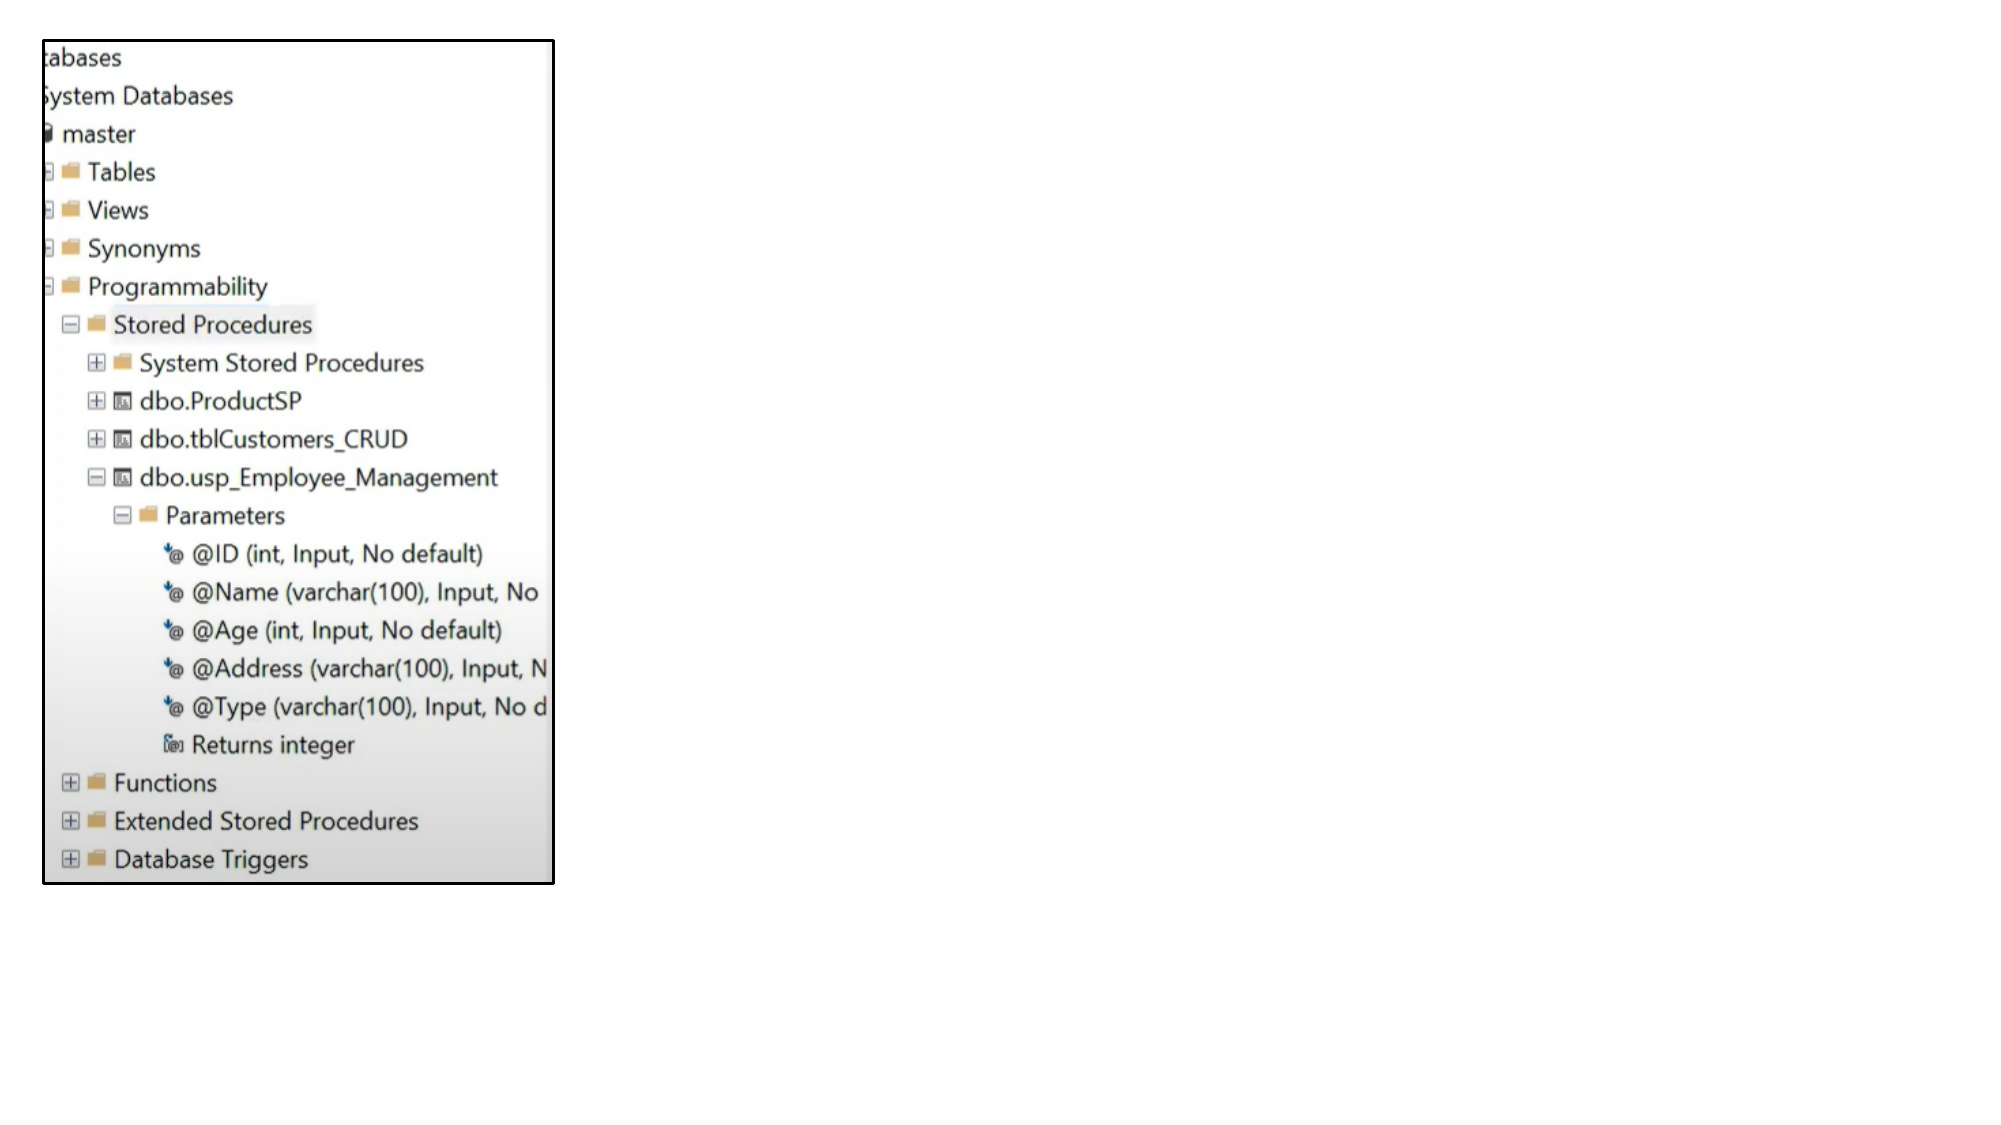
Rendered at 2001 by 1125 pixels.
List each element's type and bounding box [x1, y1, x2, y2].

picture [44, 41, 553, 883]
